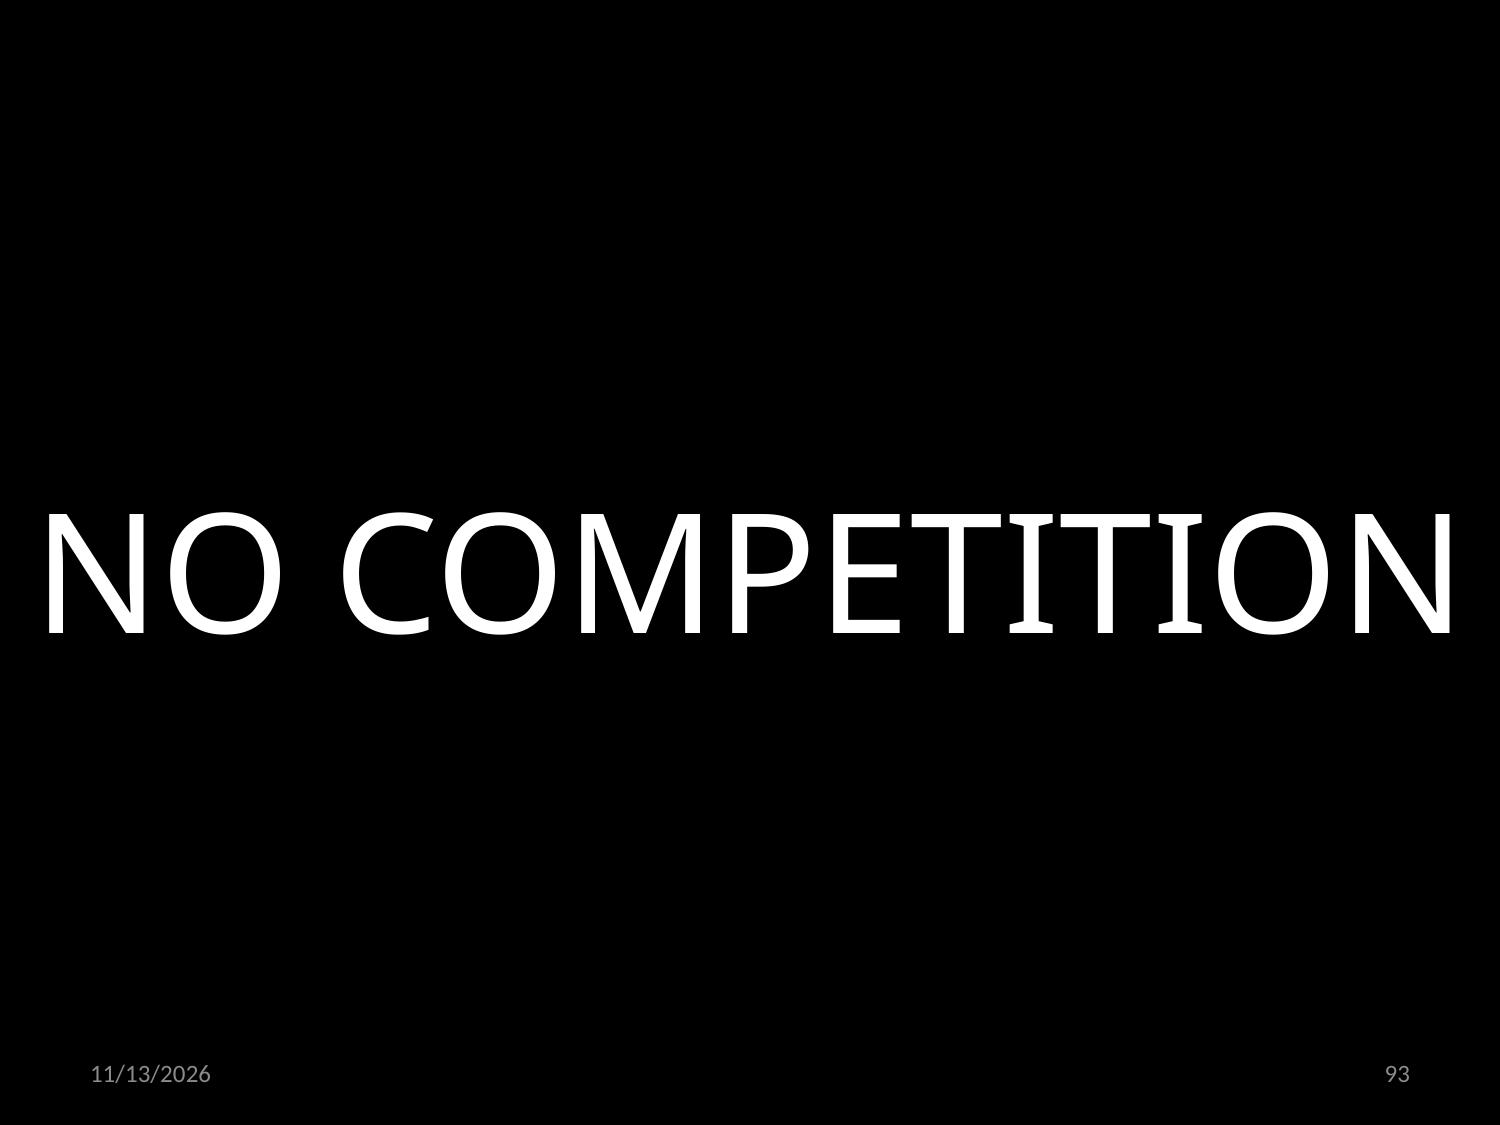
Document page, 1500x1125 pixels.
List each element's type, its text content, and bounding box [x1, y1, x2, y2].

text_box NO COMPETITION [0, 459, 1500, 561]
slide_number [75, 1042, 425, 1103]
slide_number 93 [1074, 1042, 1425, 1103]
